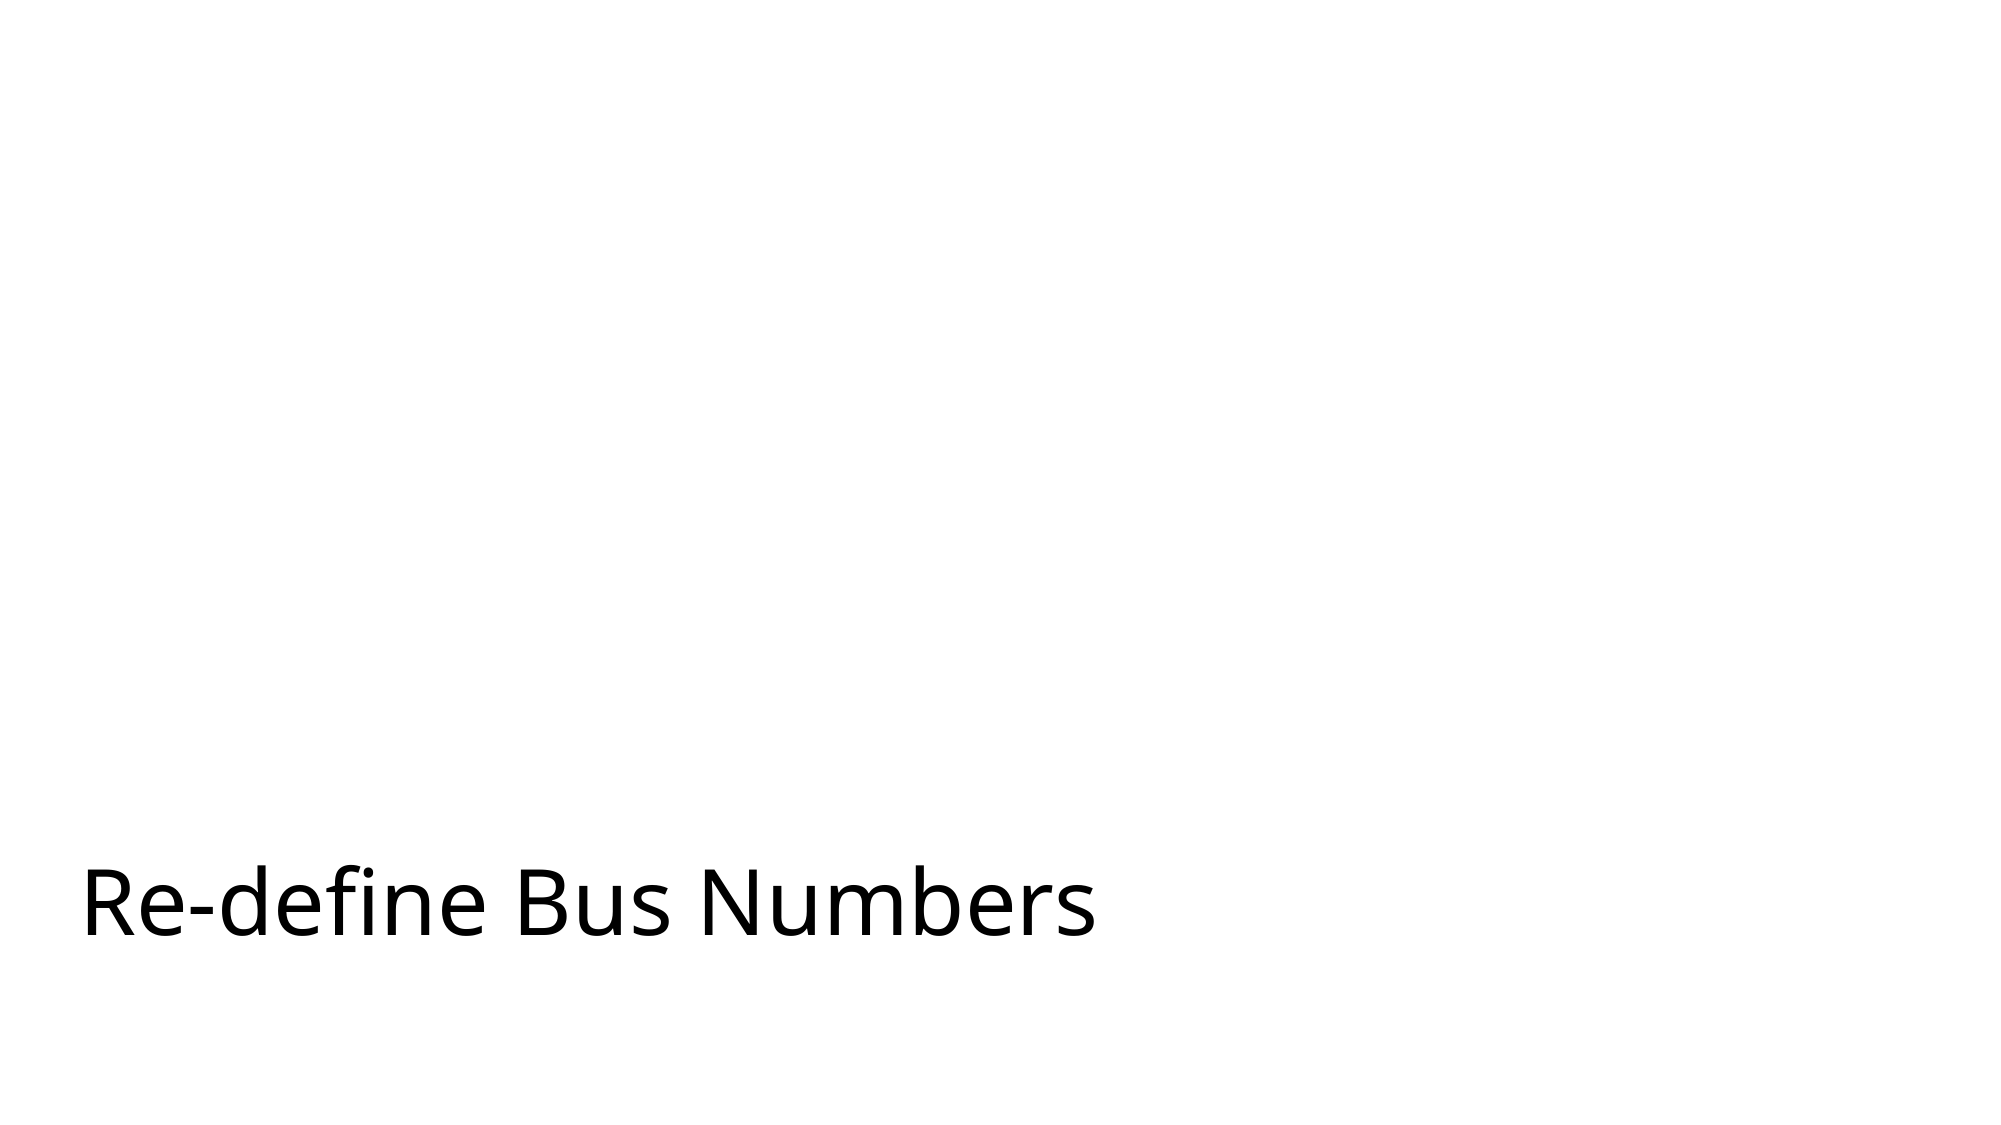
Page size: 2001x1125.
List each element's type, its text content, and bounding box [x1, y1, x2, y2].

title Re-define Bus Numbers [0, 797, 1452, 1015]
